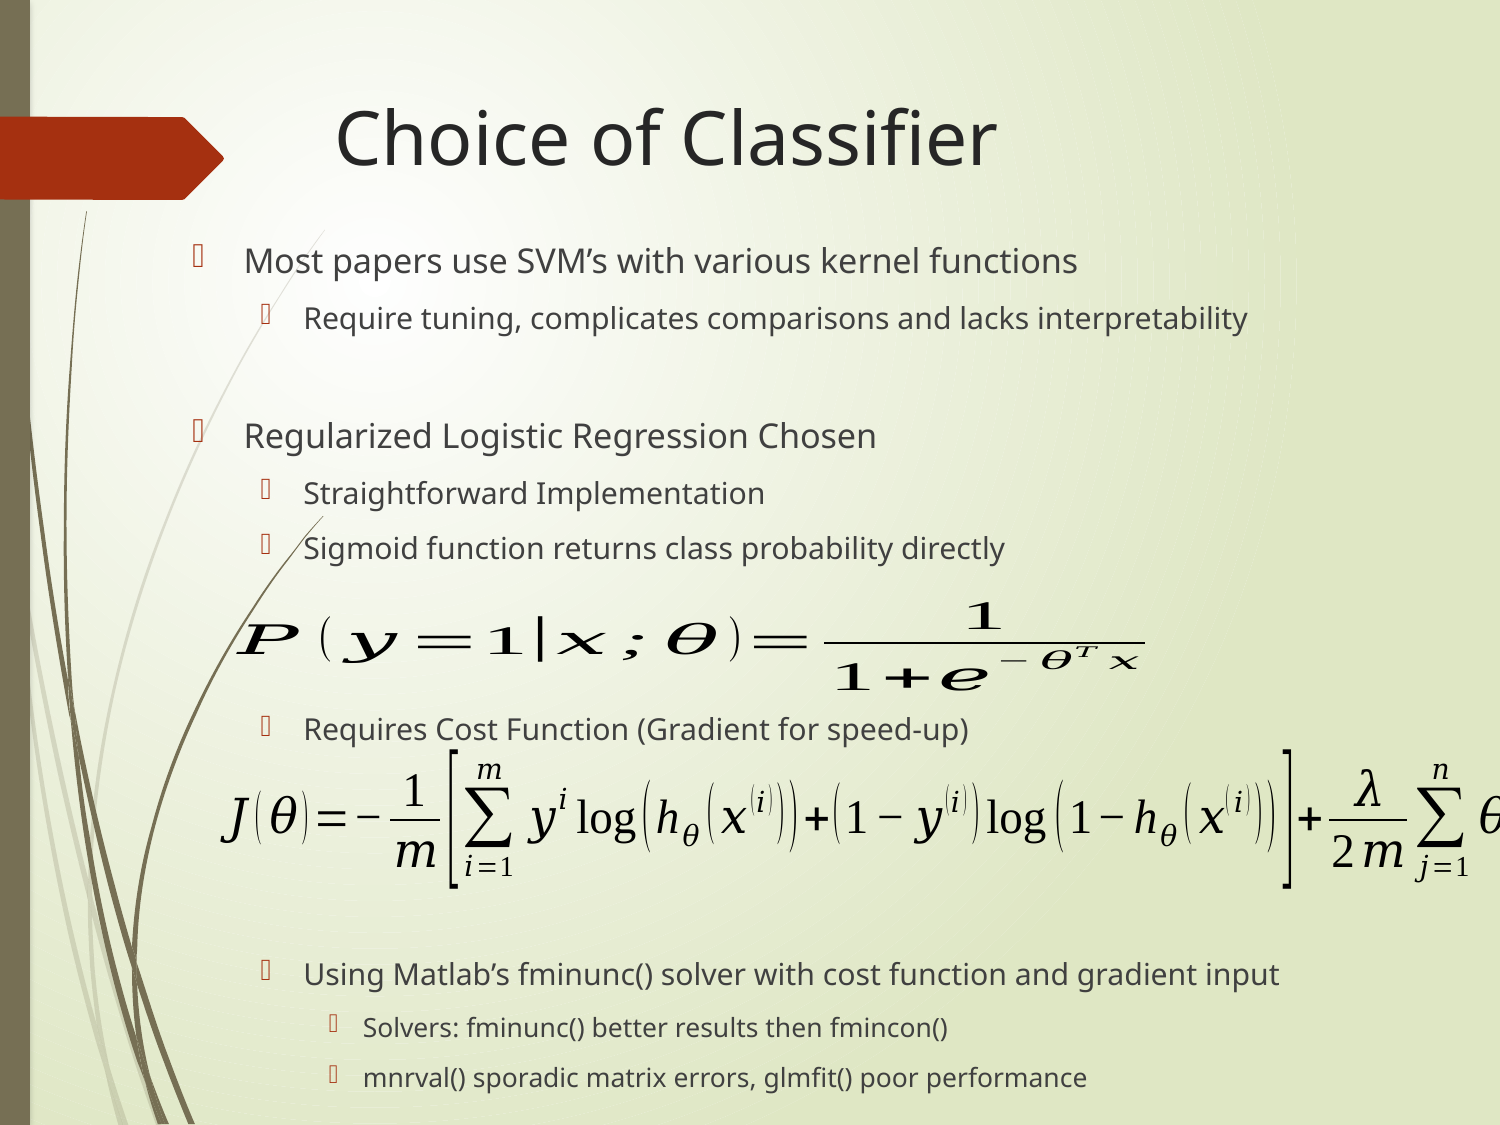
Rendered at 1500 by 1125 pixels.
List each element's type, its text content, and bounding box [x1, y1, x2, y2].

title Choice of Classifier [319, 83, 1400, 231]
list Most papers use SVM’s with various kernel functions Require tuning, complicates comparisons and lacks interpretability Regularized Logistic Regression Chosen Straightforward Implementation Sigmoid function returns class probability directly Requires Cost Function (Gradient for speed-up) Using Matlab’s fminunc() solver with cost function and gradient input Solvers: fminunc() better results then fmincon() mnrval() sporadic matrix errors, glmfit() poor performance [177, 231, 1451, 1106]
